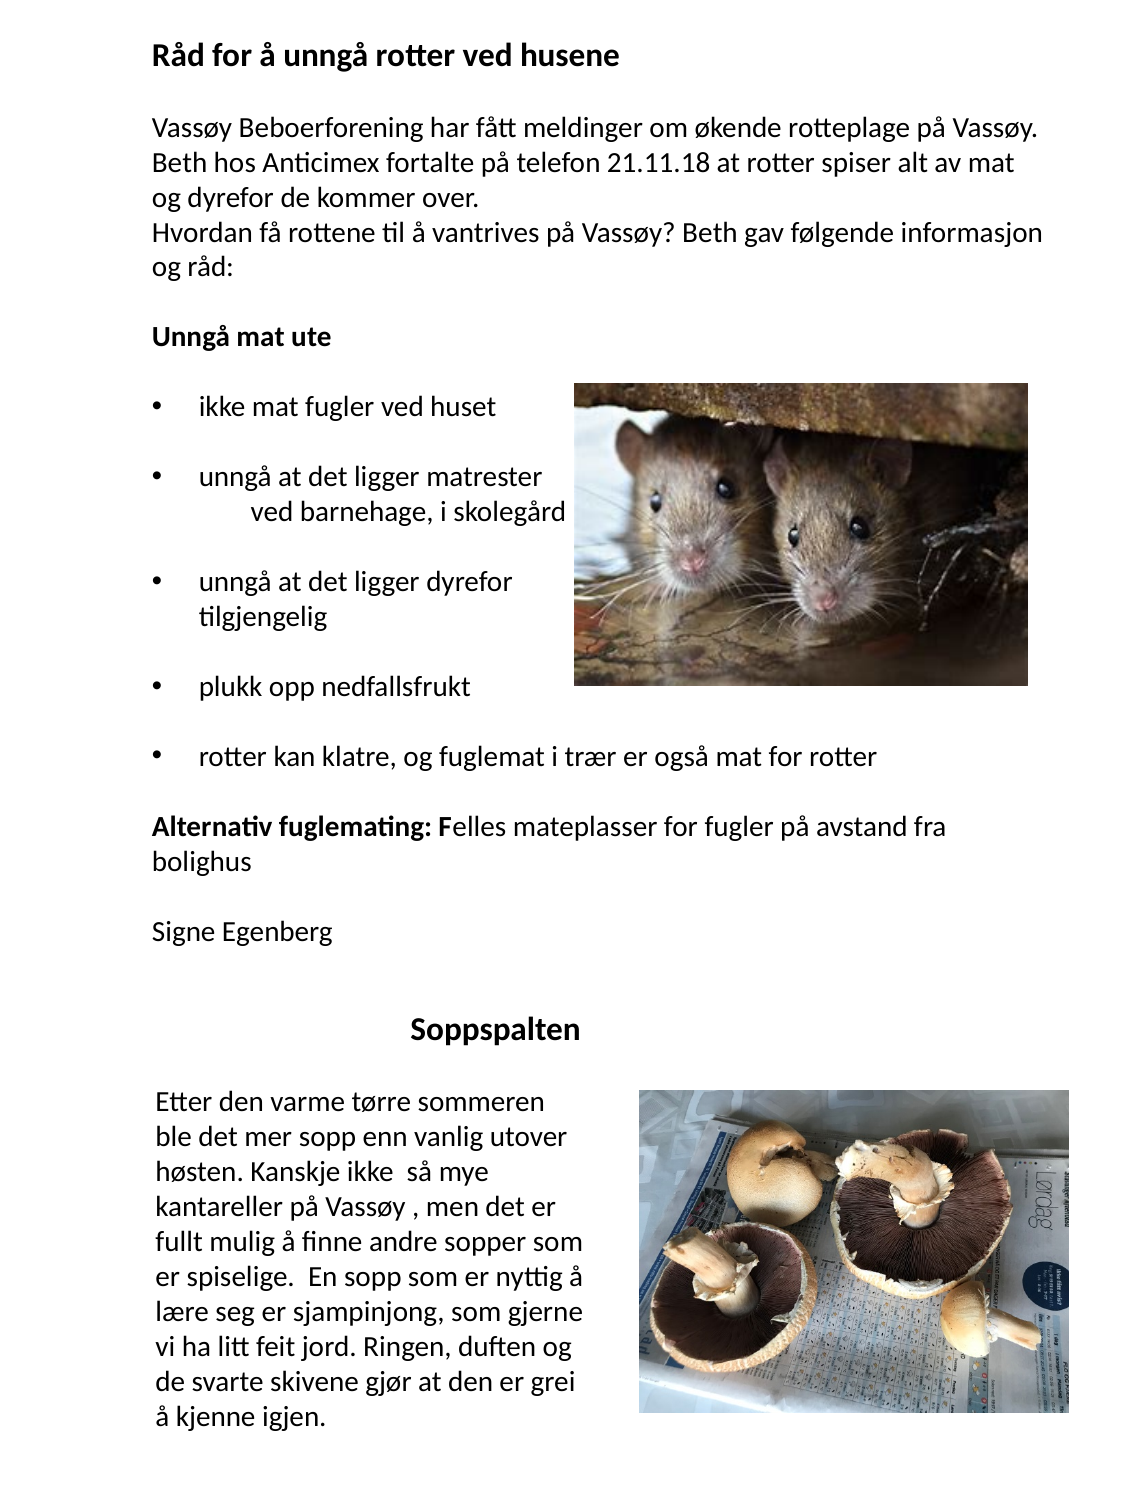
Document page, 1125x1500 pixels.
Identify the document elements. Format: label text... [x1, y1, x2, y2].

picture [574, 383, 1028, 686]
picture [639, 1090, 1069, 1413]
text_box Råd for å unngå rotter ved husene Vassøy Beboerforening har fått meldinger om økende rotteplage på Vassøy. Beth hos Anticimex fortalte på telefon 21.11.18 at rotter spiser alt av mat og dyrefor de kommer over. Hvordan få rottene til å vantrives på Vassøy? Beth gav følgende informasjon og råd: Unngå mat ute ikke mat fugler ved huset unngå at det ligger matrester ved barnehage, i skolegård unngå at det ligger dyrefor tilgjengelig plukk opp nedfallsfrukt rotter kan klatre, og fuglemat i trær er også mat for rotter Alternativ fuglemating: Felles mateplasser for fugler på avstand fra bolighus Signe Egenberg [137, 25, 1059, 990]
text_box Soppspalten Etter den varme tørre sommeren ble det mer sopp enn vanlig utover høsten. Kanskje ikke så mye kantareller på Vassøy , men det er fullt mulig å finne andre sopper som er spiselige. En sopp som er nyttig å lære seg er sjampinjong, som gjerne vi ha litt feit jord. Ringen, duften og de svarte skivene gjør at den er grei å kjenne igjen. [140, 1000, 602, 1475]
